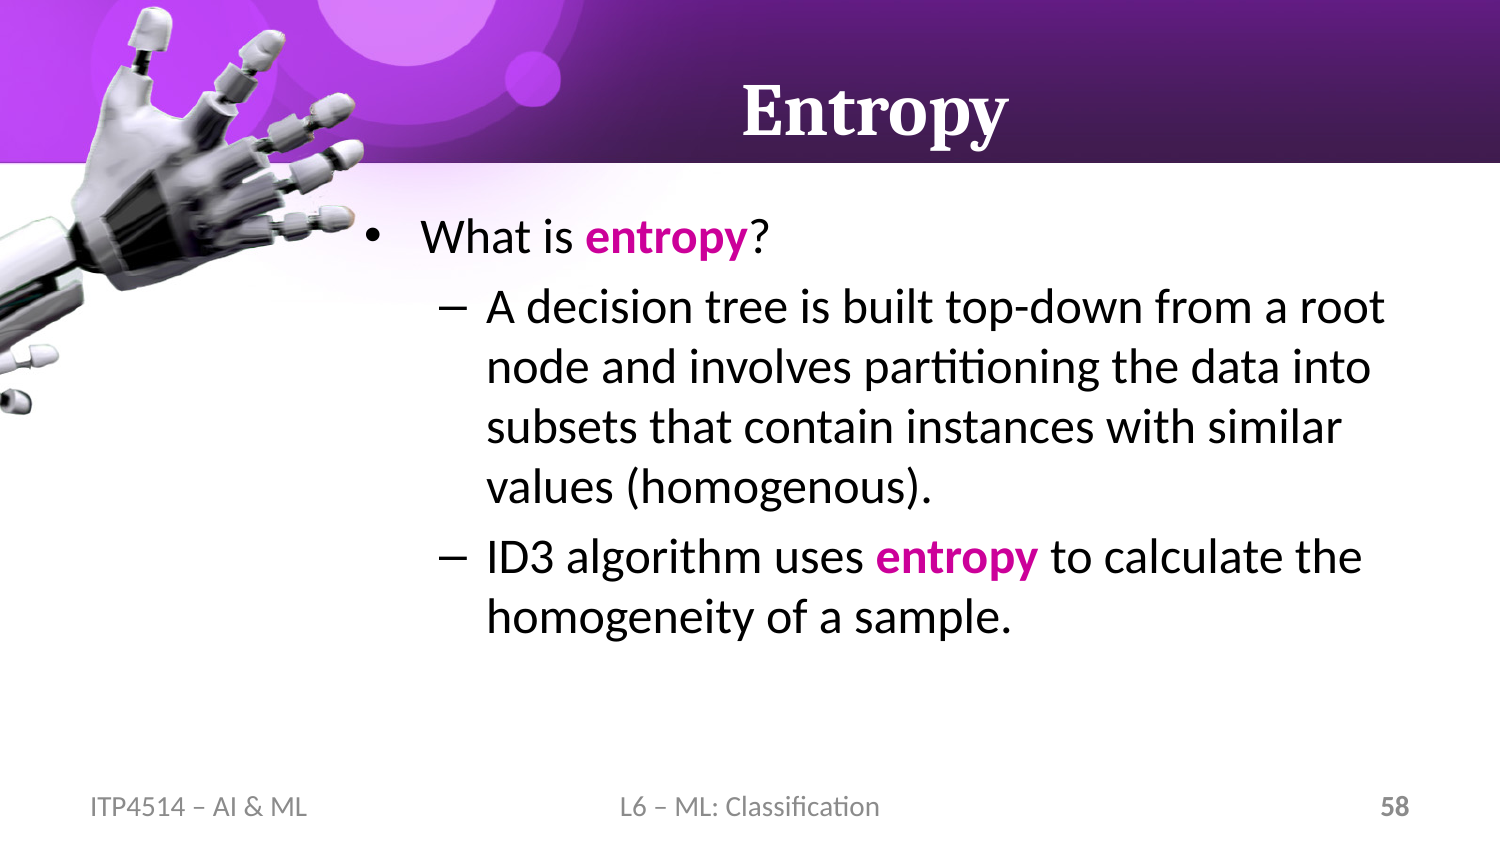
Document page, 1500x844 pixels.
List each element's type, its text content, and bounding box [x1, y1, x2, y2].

list What is entropy? A decision tree is built top-down from a root node and involves partitioning the data into subsets that contain instances with similar values (homogenous). ID3 algorithm uses entropy to calculate the homogeneity of a sample. [349, 196, 1402, 773]
title Entropy [349, 46, 1402, 166]
footer L6 – ML: Classification [449, 782, 1051, 827]
slide_number 58 [1200, 782, 1425, 827]
slide_number ITP4514 – AI & ML [75, 782, 325, 827]
picture [0, 0, 1500, 844]
